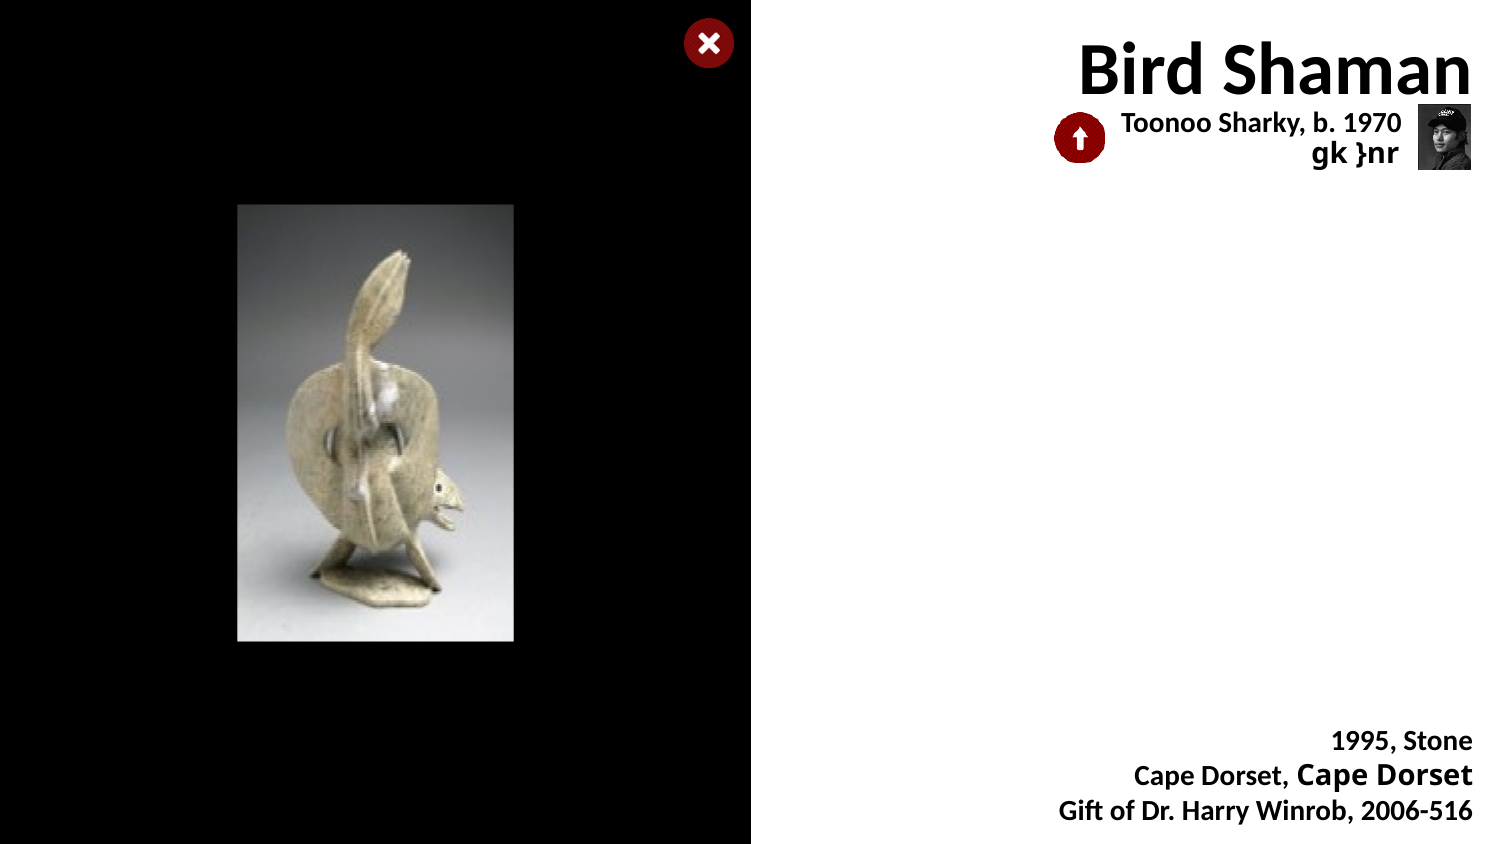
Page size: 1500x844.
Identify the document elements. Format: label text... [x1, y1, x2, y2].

text_box 1995, Stone Cape Dorset, Cape Dorset Gift of Dr. Harry Winrob, 2006-516 [761, 714, 1489, 827]
text_box Toonoo Sharky, b. 1970 [1120, 102, 1402, 138]
picture [1053, 111, 1105, 163]
picture [0, 0, 751, 844]
picture [1418, 104, 1471, 170]
text_box Bird Shaman [755, 19, 1489, 110]
text_box gk }nr [1311, 133, 1400, 169]
